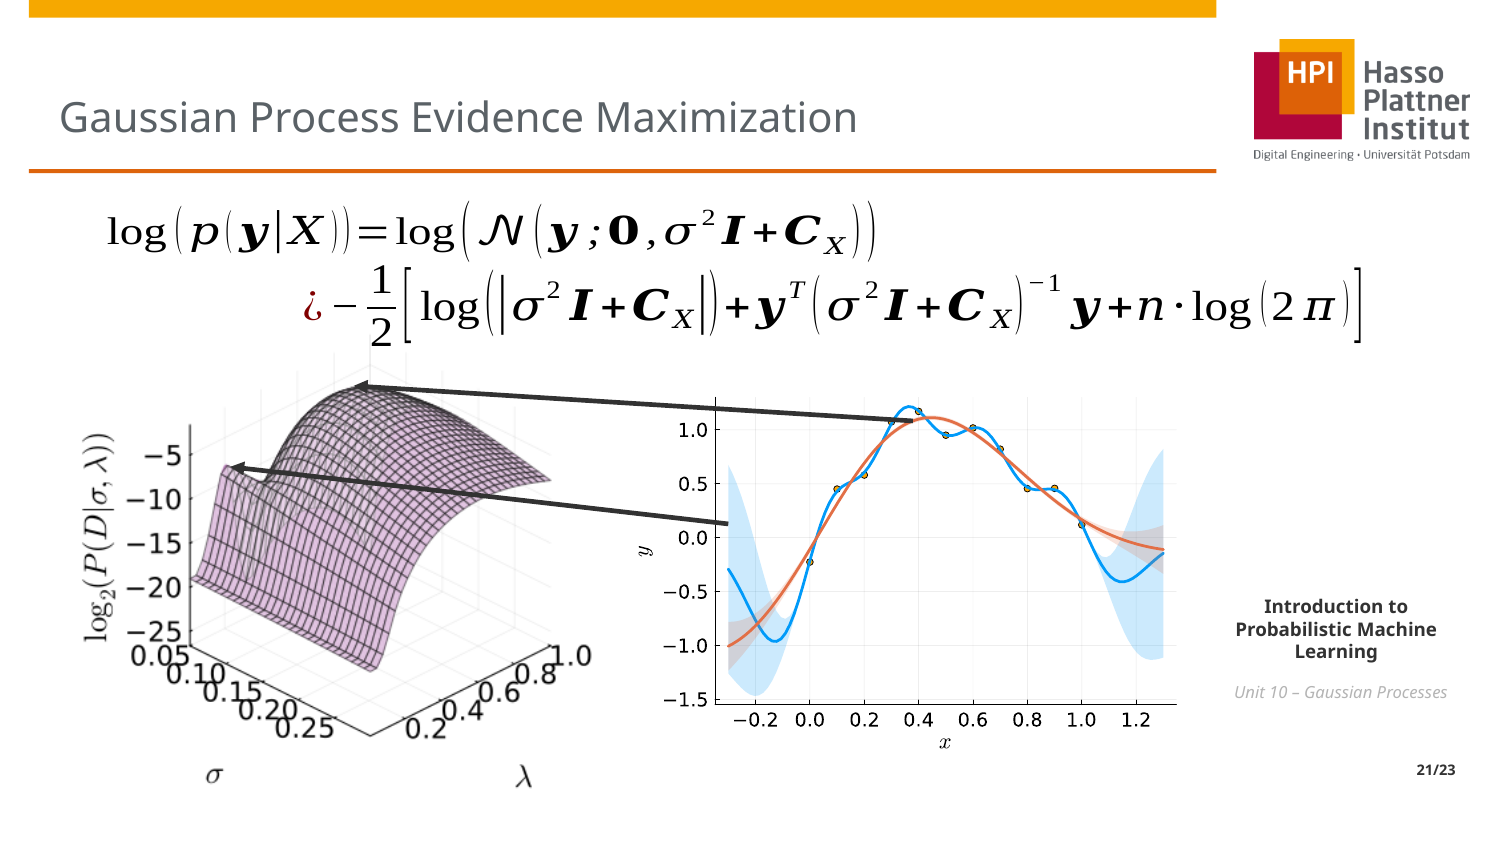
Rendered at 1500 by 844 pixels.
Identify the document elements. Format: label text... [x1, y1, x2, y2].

picture [1254, 39, 1470, 161]
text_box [631, 386, 1188, 757]
title Gaussian Process Evidence Maximization [58, 17, 1187, 170]
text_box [353, 385, 914, 422]
picture [51, 323, 616, 808]
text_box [229, 466, 733, 577]
